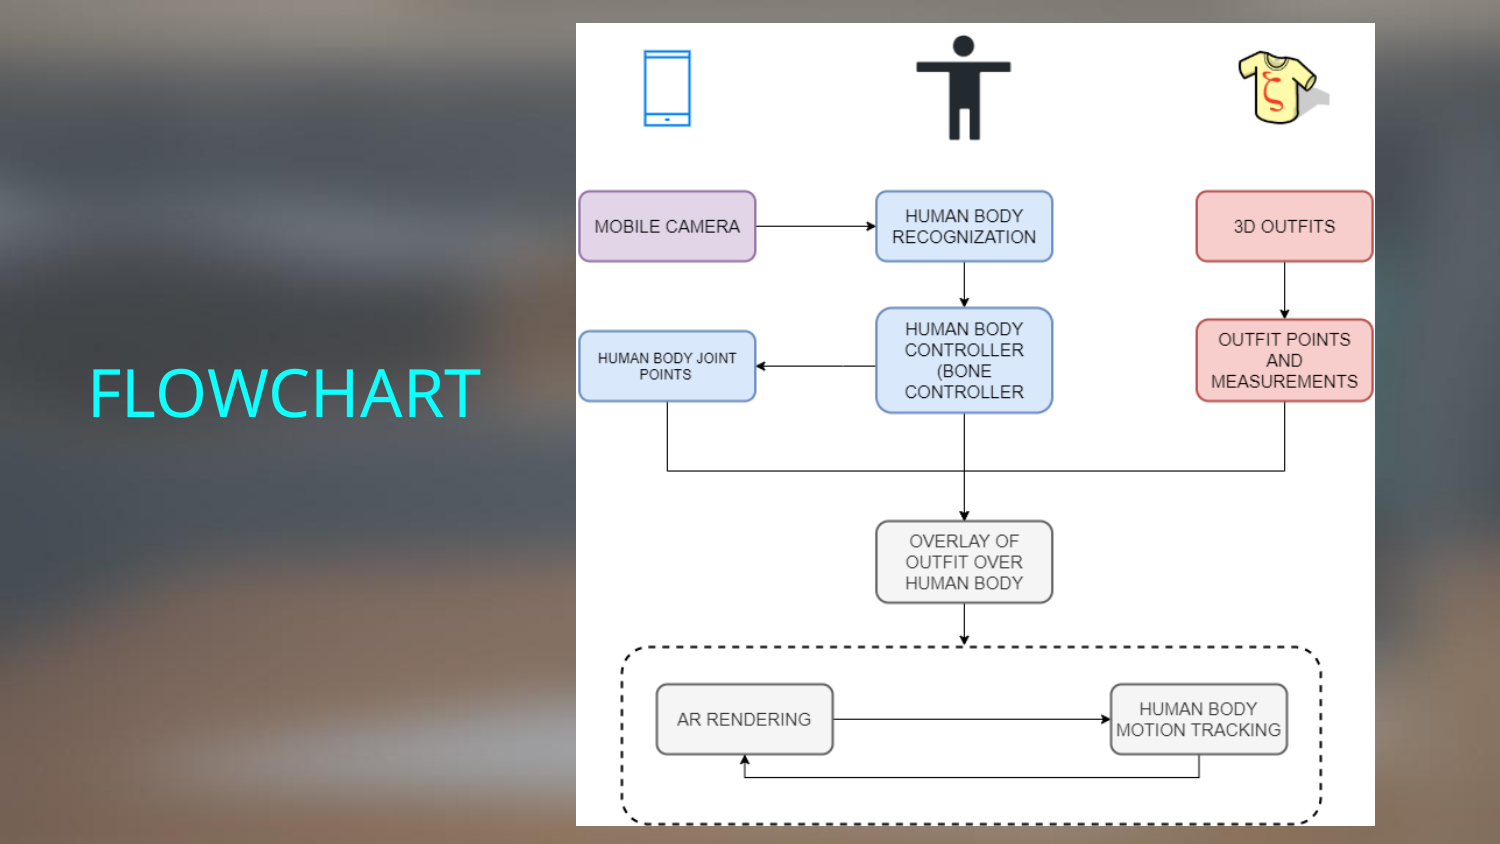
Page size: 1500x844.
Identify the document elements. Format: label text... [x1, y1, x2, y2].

picture [0, 0, 1500, 844]
text_box FLOWCHART [87, 319, 520, 462]
